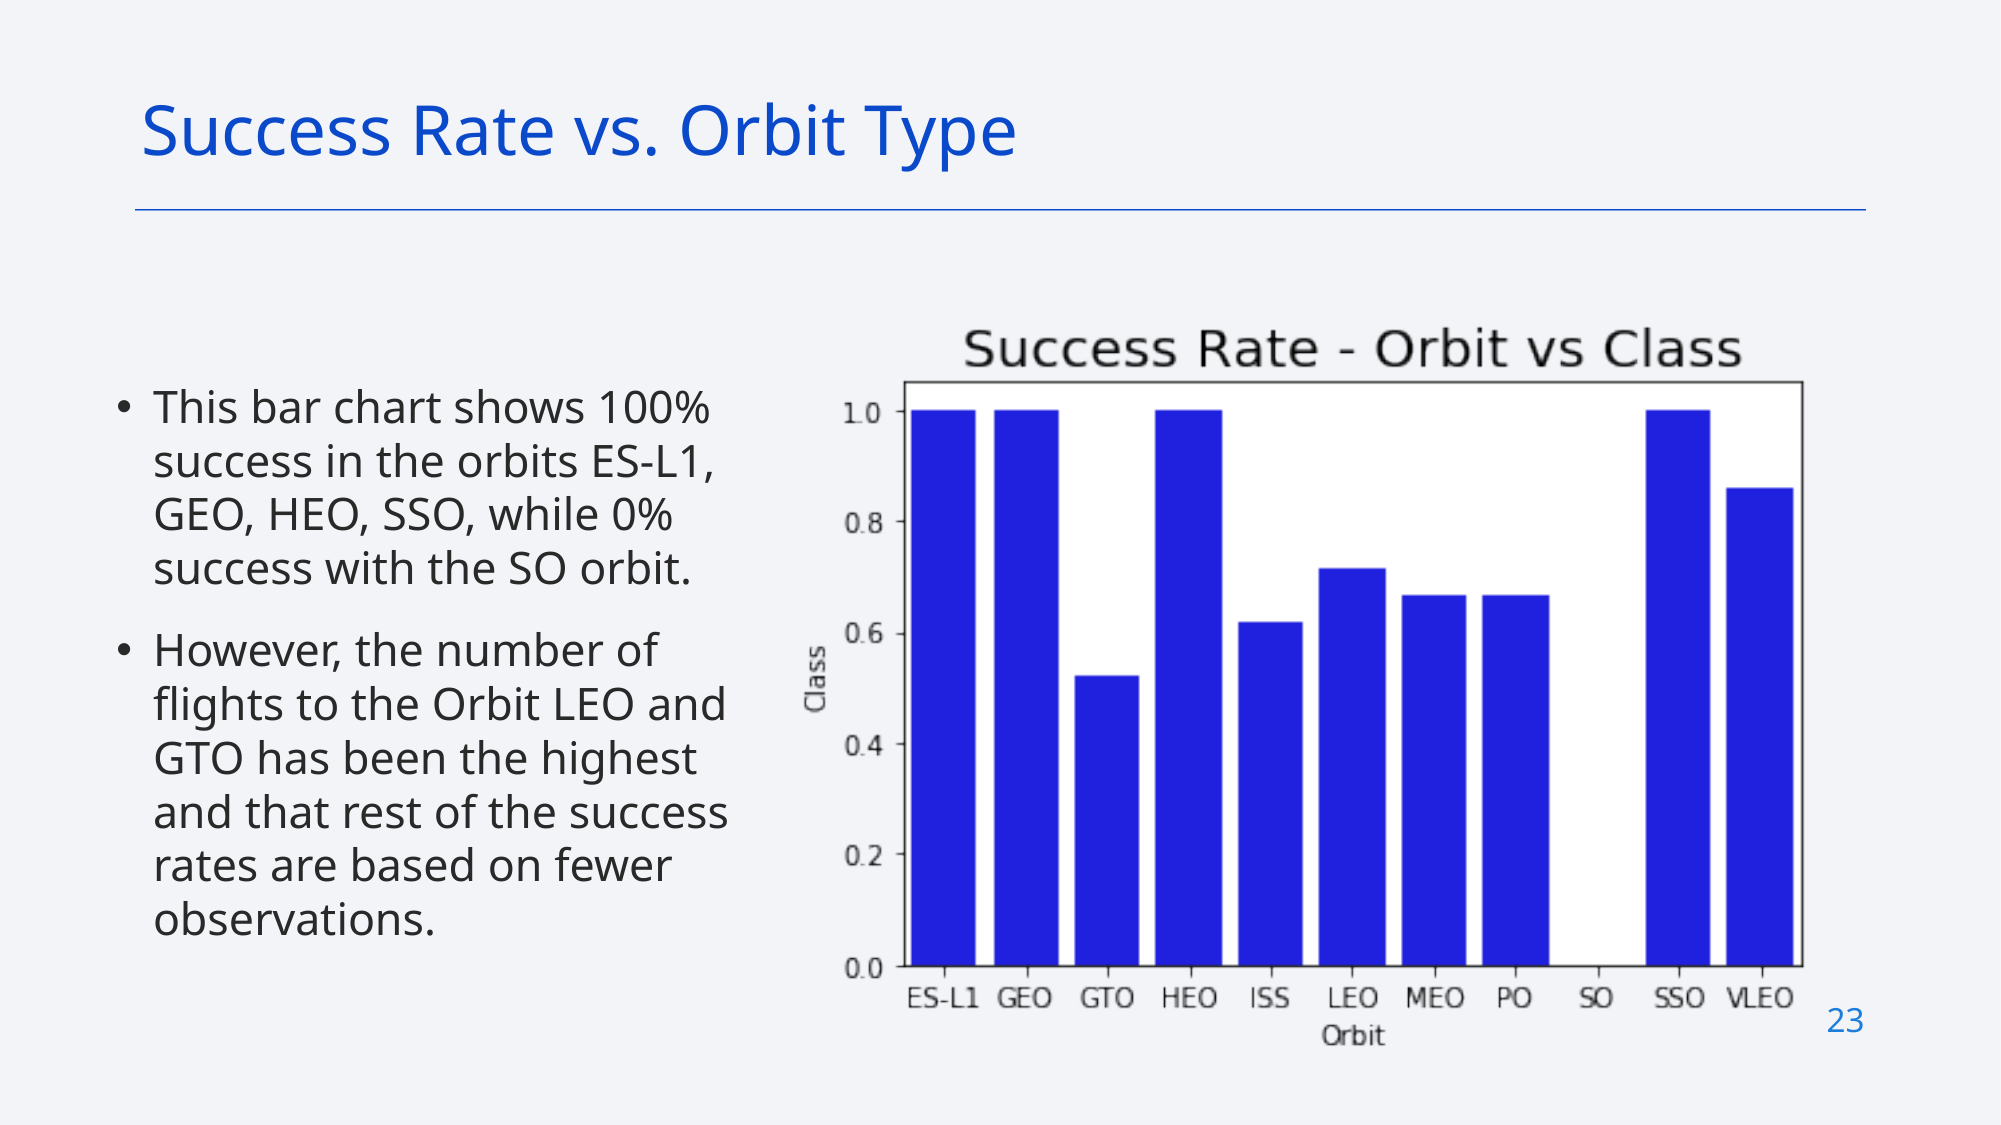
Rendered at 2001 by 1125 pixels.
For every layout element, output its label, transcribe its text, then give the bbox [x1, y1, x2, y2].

text_box Success Rate vs. Orbit Type [126, 88, 1852, 179]
list This bar chart shows 100% success in the orbits ES-L1, GEO, HEO, SSO, while 0% success with the SO orbit. However, the number of flights to the Orbit LEO and GTO has been the highest and that rest of the success rates are based on fewer observations. [101, 371, 747, 997]
picture [0, 0, 2001, 1125]
slide_number 23 [1821, 988, 1880, 1055]
